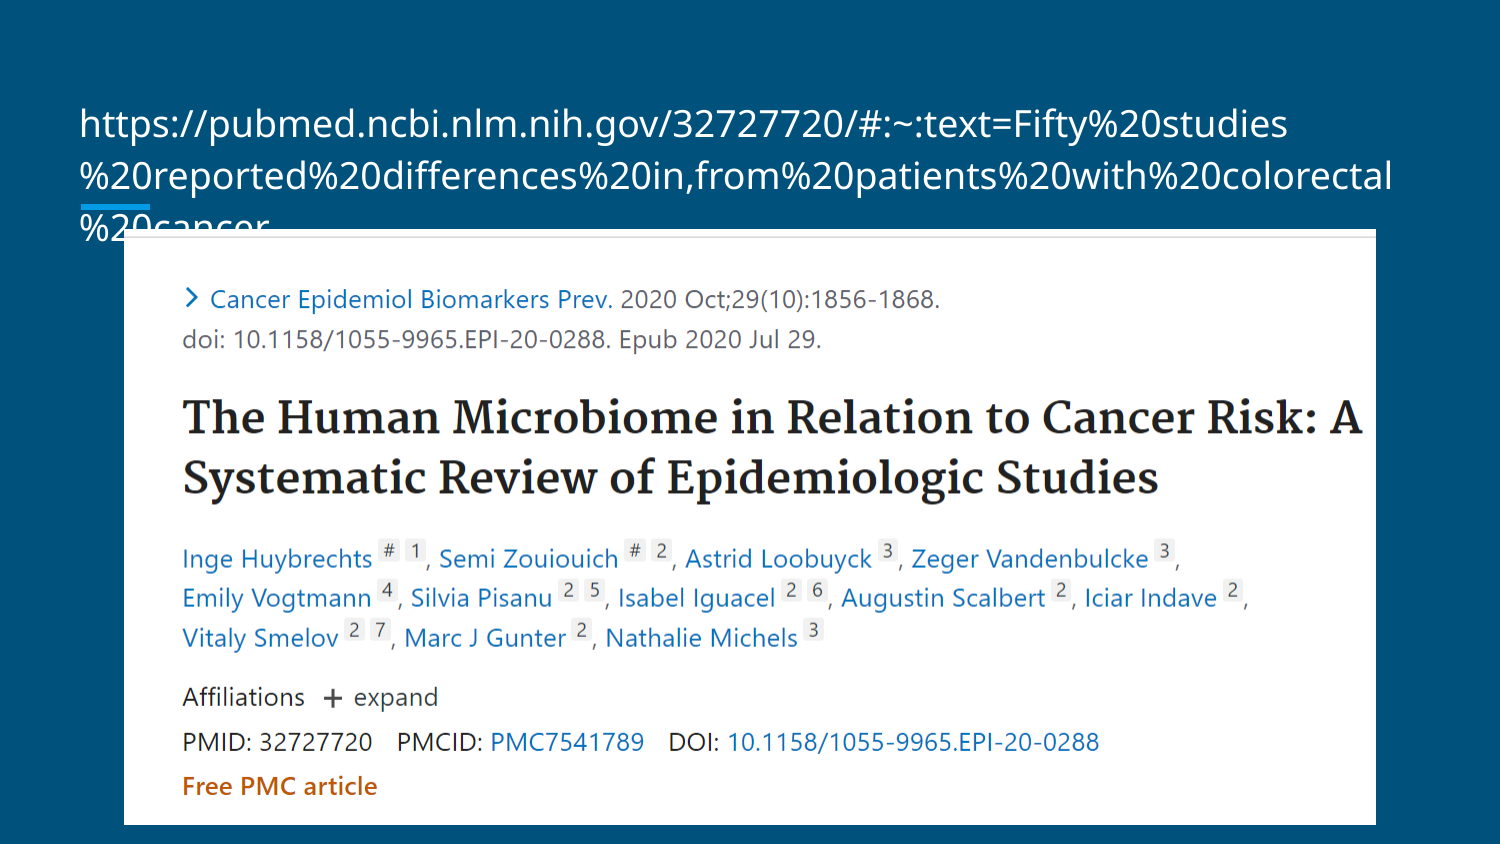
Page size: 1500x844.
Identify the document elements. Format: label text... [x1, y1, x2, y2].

picture [124, 229, 1375, 824]
list https://pubmed.ncbi.nlm.nih.gov/32727720/#:~:text=Fifty%20studies%20reported%20differences%20in,from%20patients%20with%20colorectal%20cancer. [63, 78, 1437, 584]
